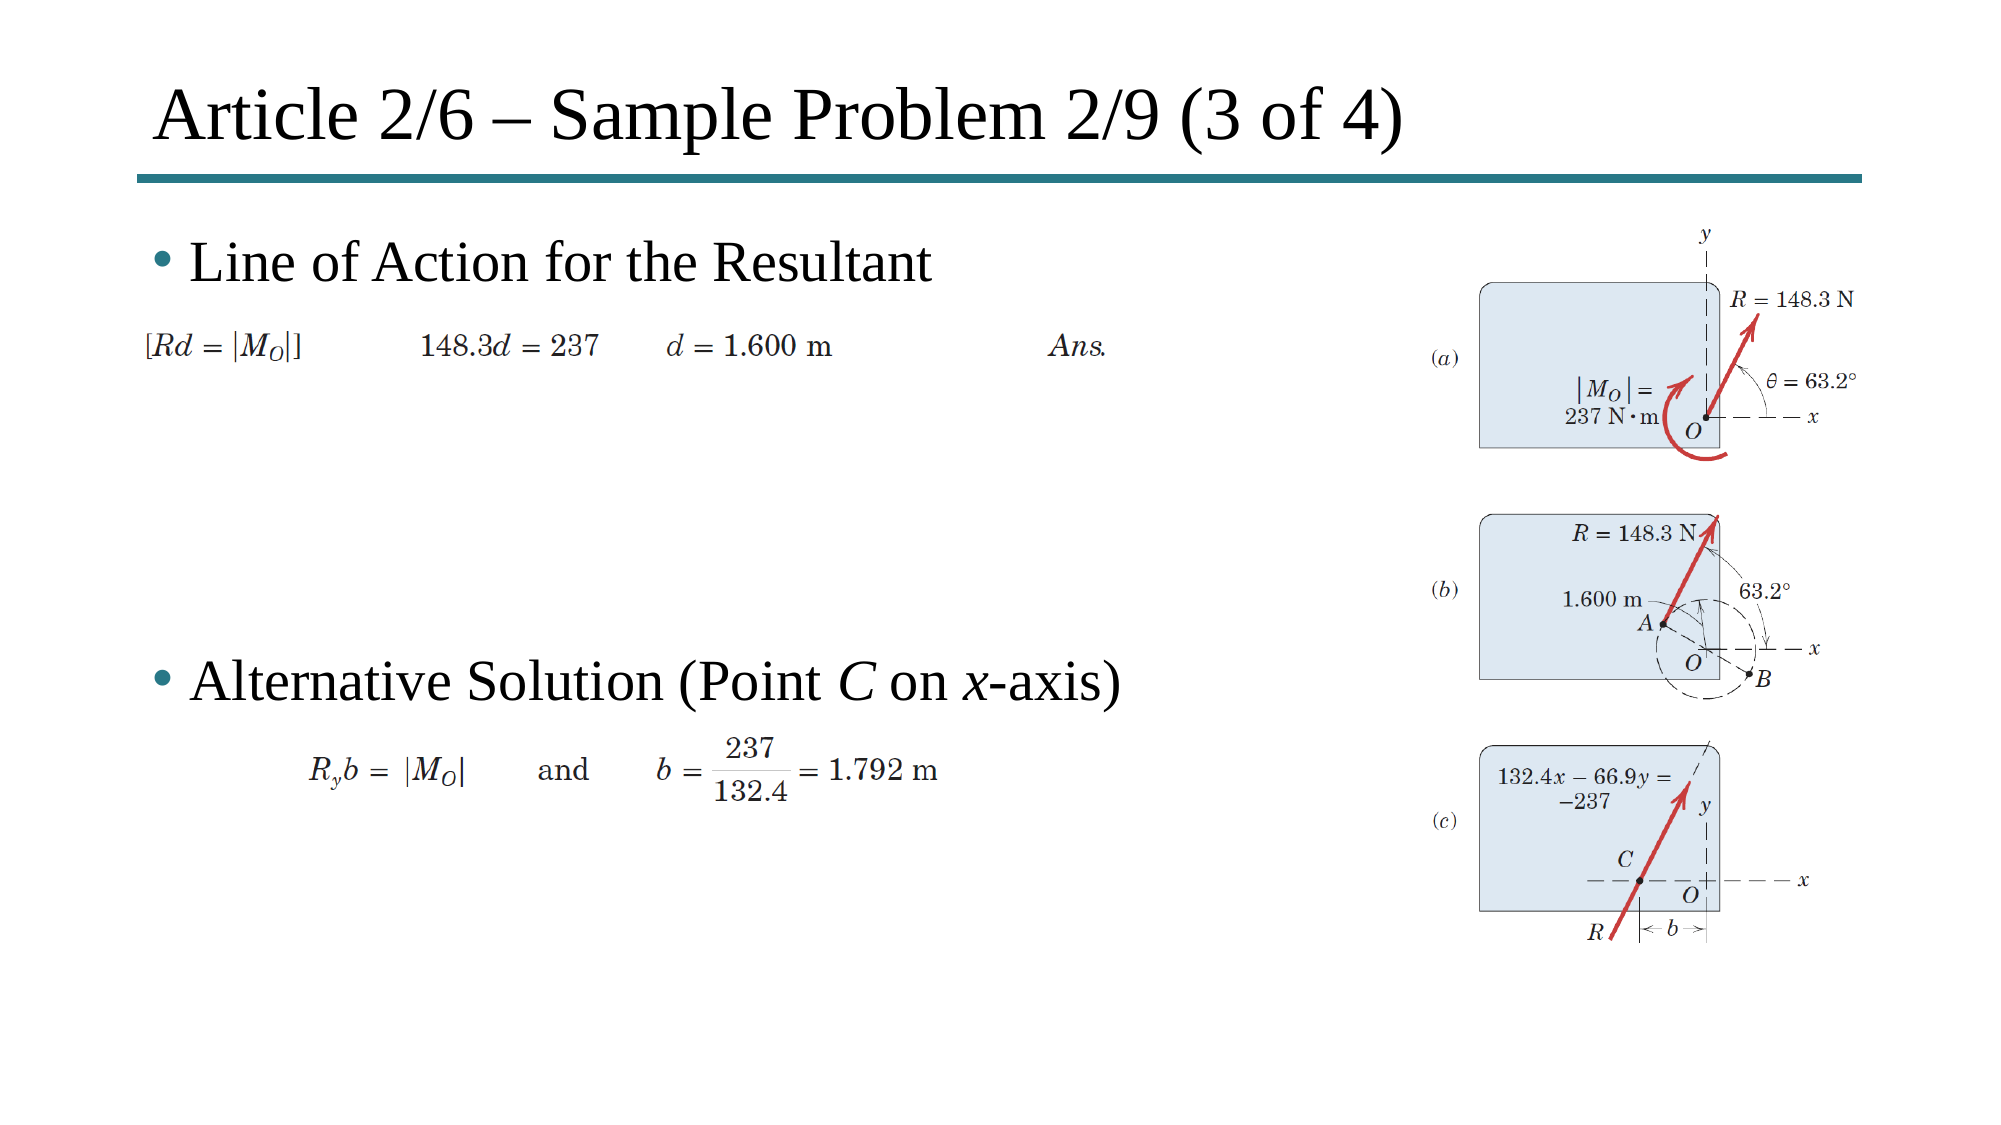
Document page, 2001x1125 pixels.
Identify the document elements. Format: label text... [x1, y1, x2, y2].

title Article 2/6 – Sample Problem 2/9 (3 of 4) [137, 59, 1863, 170]
picture [1427, 223, 1863, 944]
picture [137, 321, 1113, 372]
picture [137, 730, 1113, 811]
list Line of Action for the Resultant Alternative Solution (Point C on x-axis) [137, 223, 1863, 1091]
